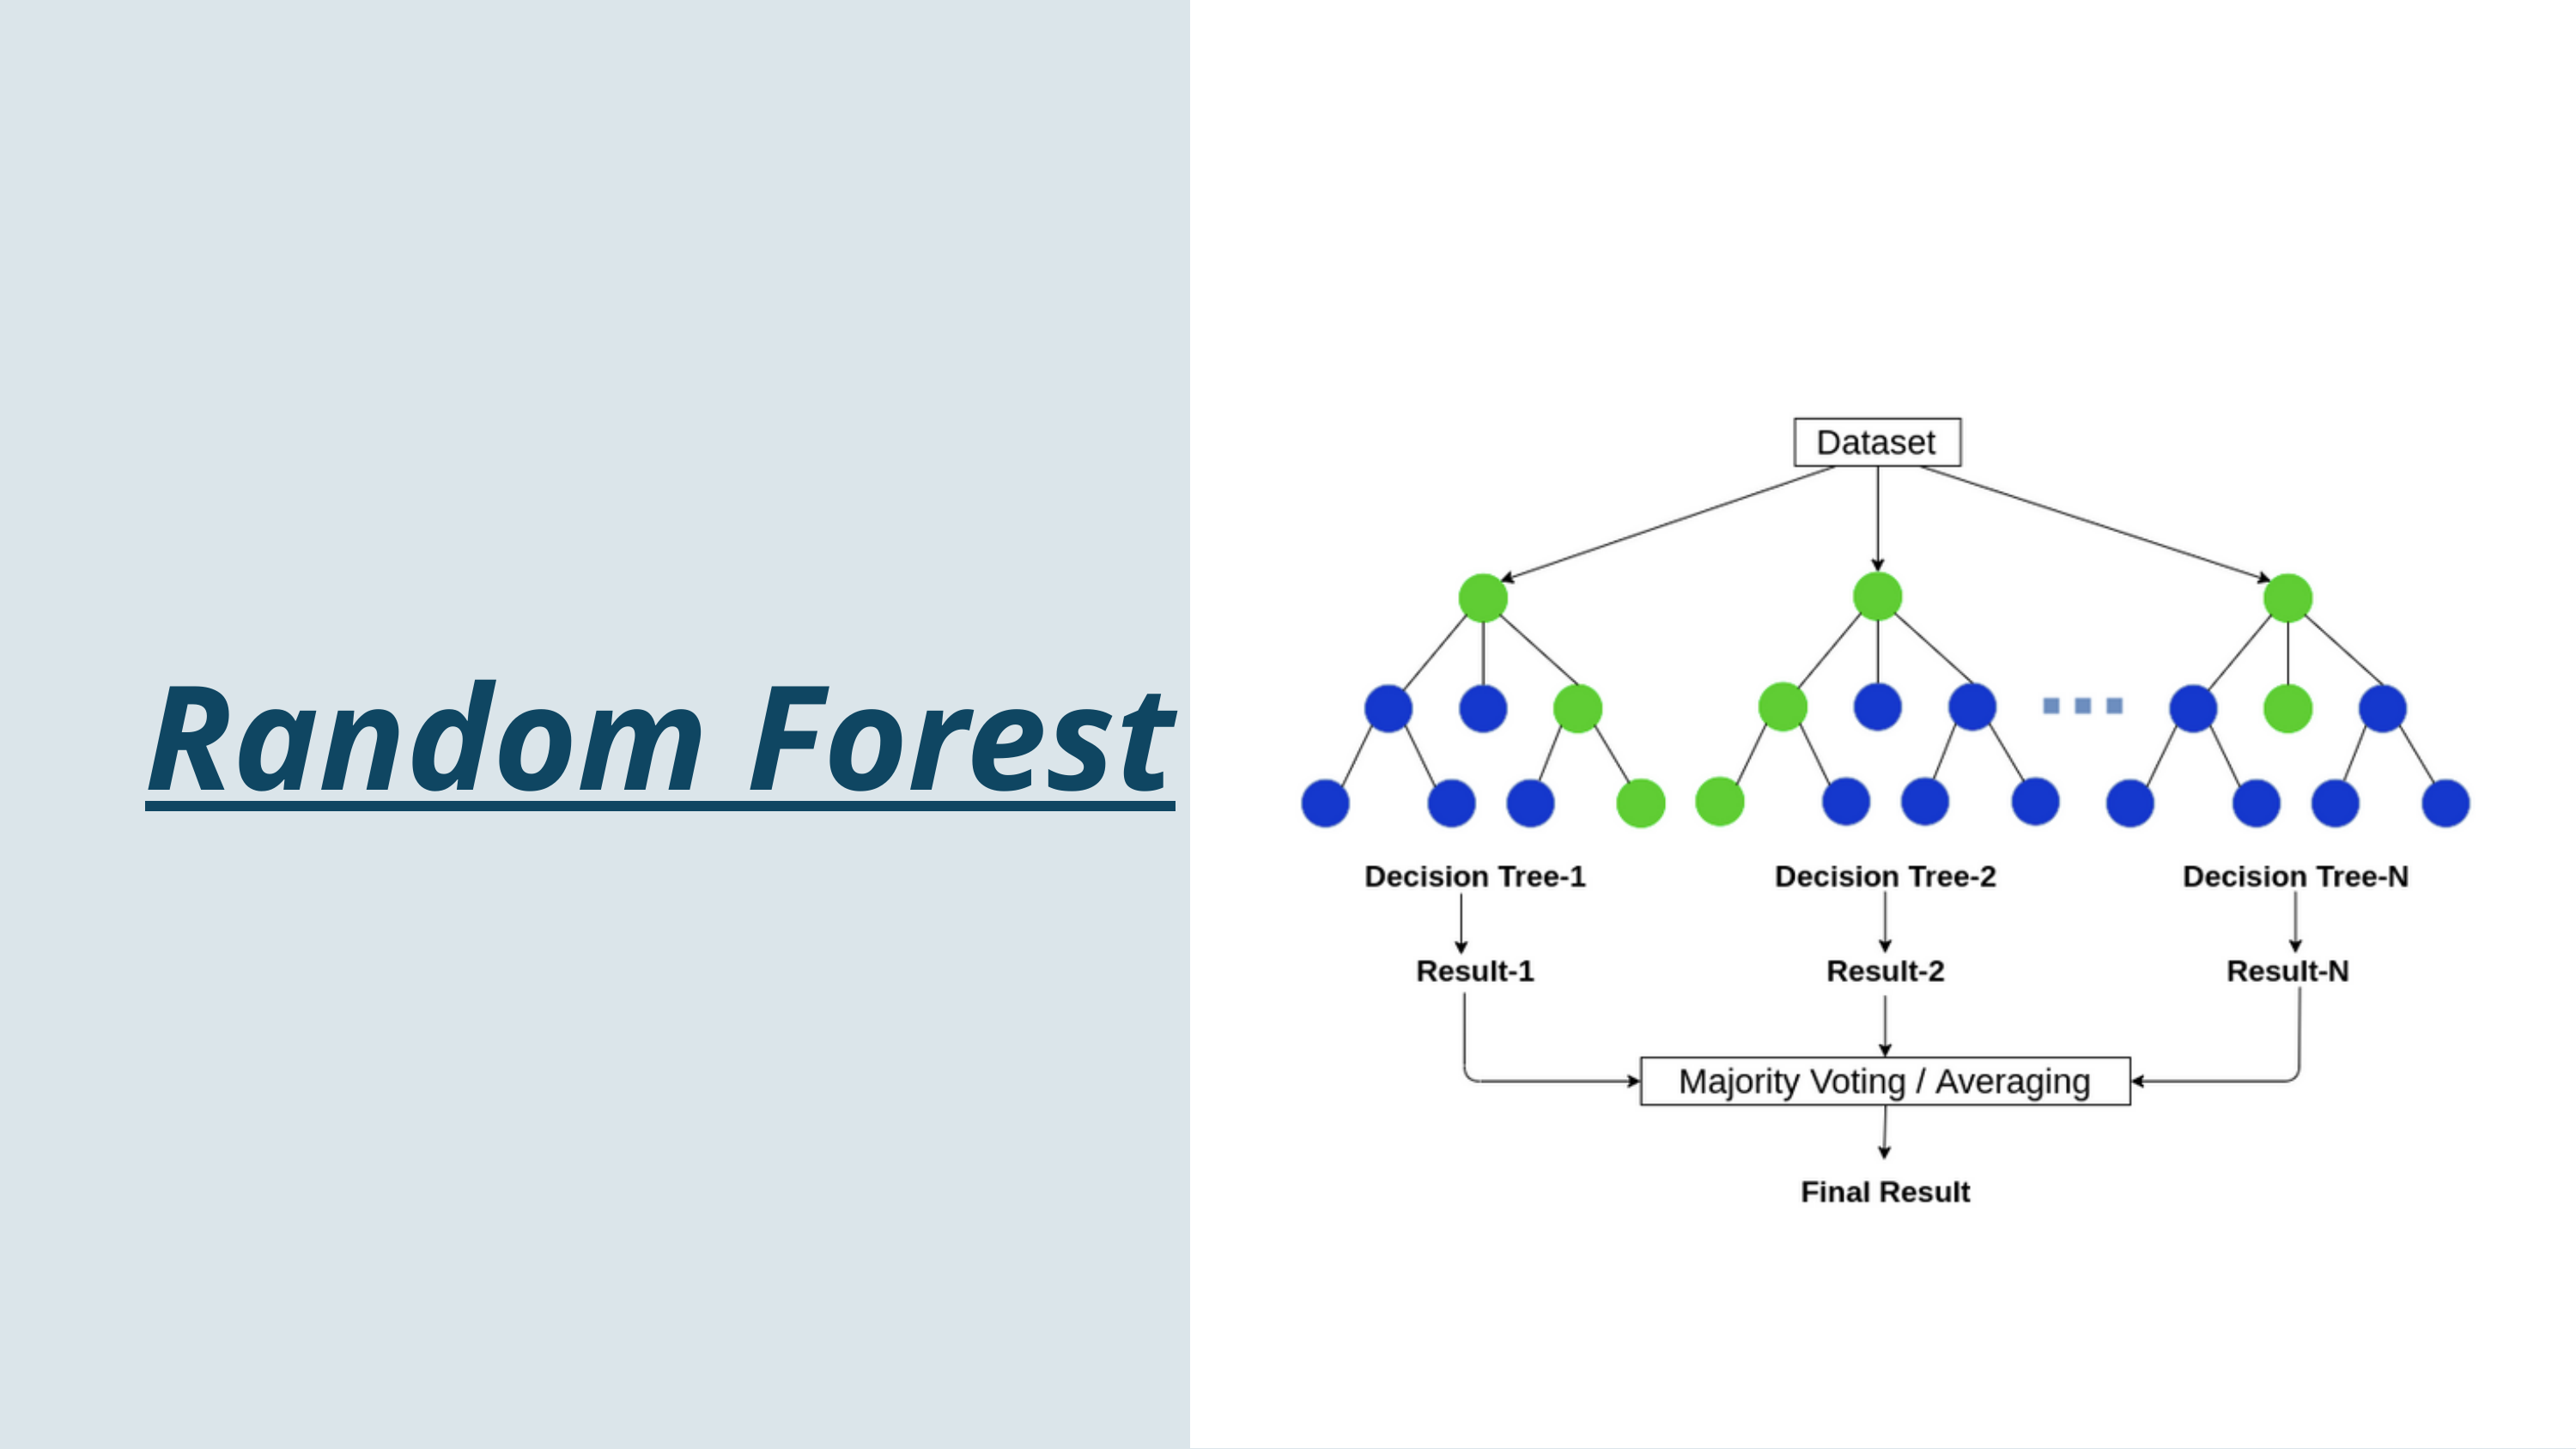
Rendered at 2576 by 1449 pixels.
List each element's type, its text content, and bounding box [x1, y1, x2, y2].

text_box Random Forest [144, 615, 1185, 819]
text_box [1270, 401, 2496, 1220]
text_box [1189, 0, 2576, 1449]
